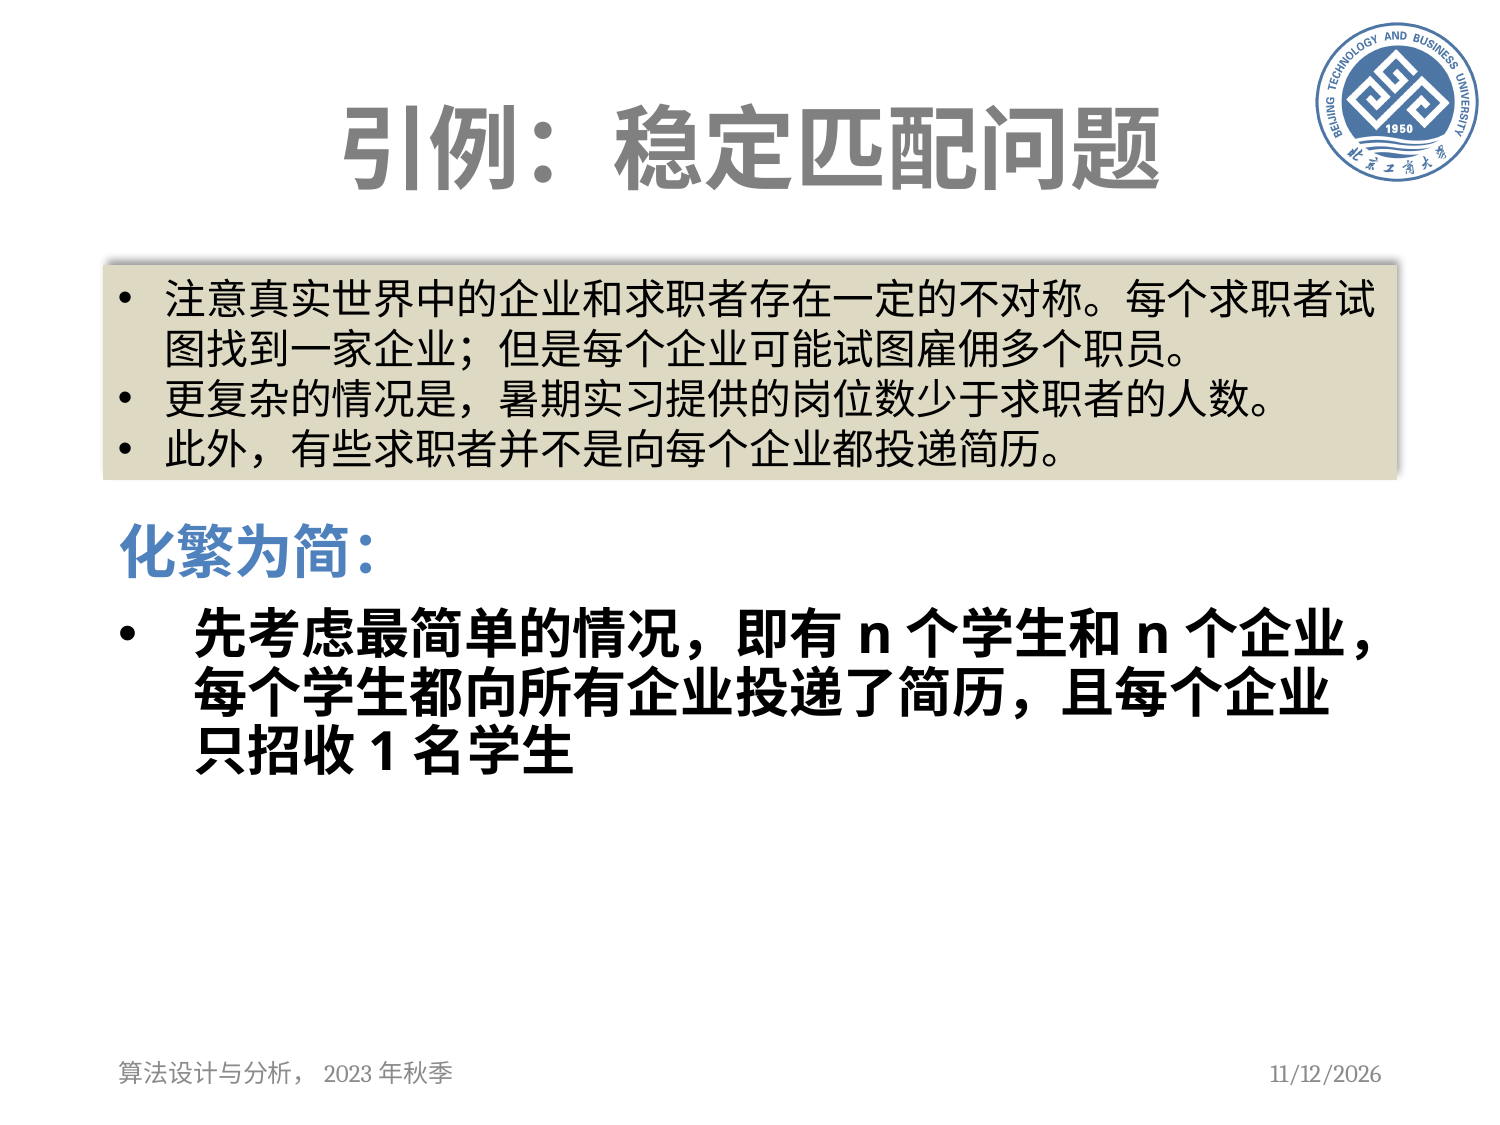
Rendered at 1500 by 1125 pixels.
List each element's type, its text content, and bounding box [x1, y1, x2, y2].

footer 算法设计与分析，2023年秋季 [103, 1042, 1004, 1103]
text_box 注意真实世界中的企业和求职者存在一定的不对称。每个求职者试图找到一家企业；但是每个企业可能试图雇佣多个职员。 更复杂的情况是，暑期实习提供的岗位数少于求职者的人数。 此外，有些求职者并不是向每个企业都投递简历。 [103, 265, 1397, 480]
title 引例：稳定匹配问题 [103, 87, 1397, 219]
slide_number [1059, 1042, 1397, 1103]
list 化繁为简： 先考虑最简单的情况，即有n个学生和n个企业，每个学生都向所有企业投递了简历，且每个企业只招收1名学生 [103, 515, 1397, 976]
